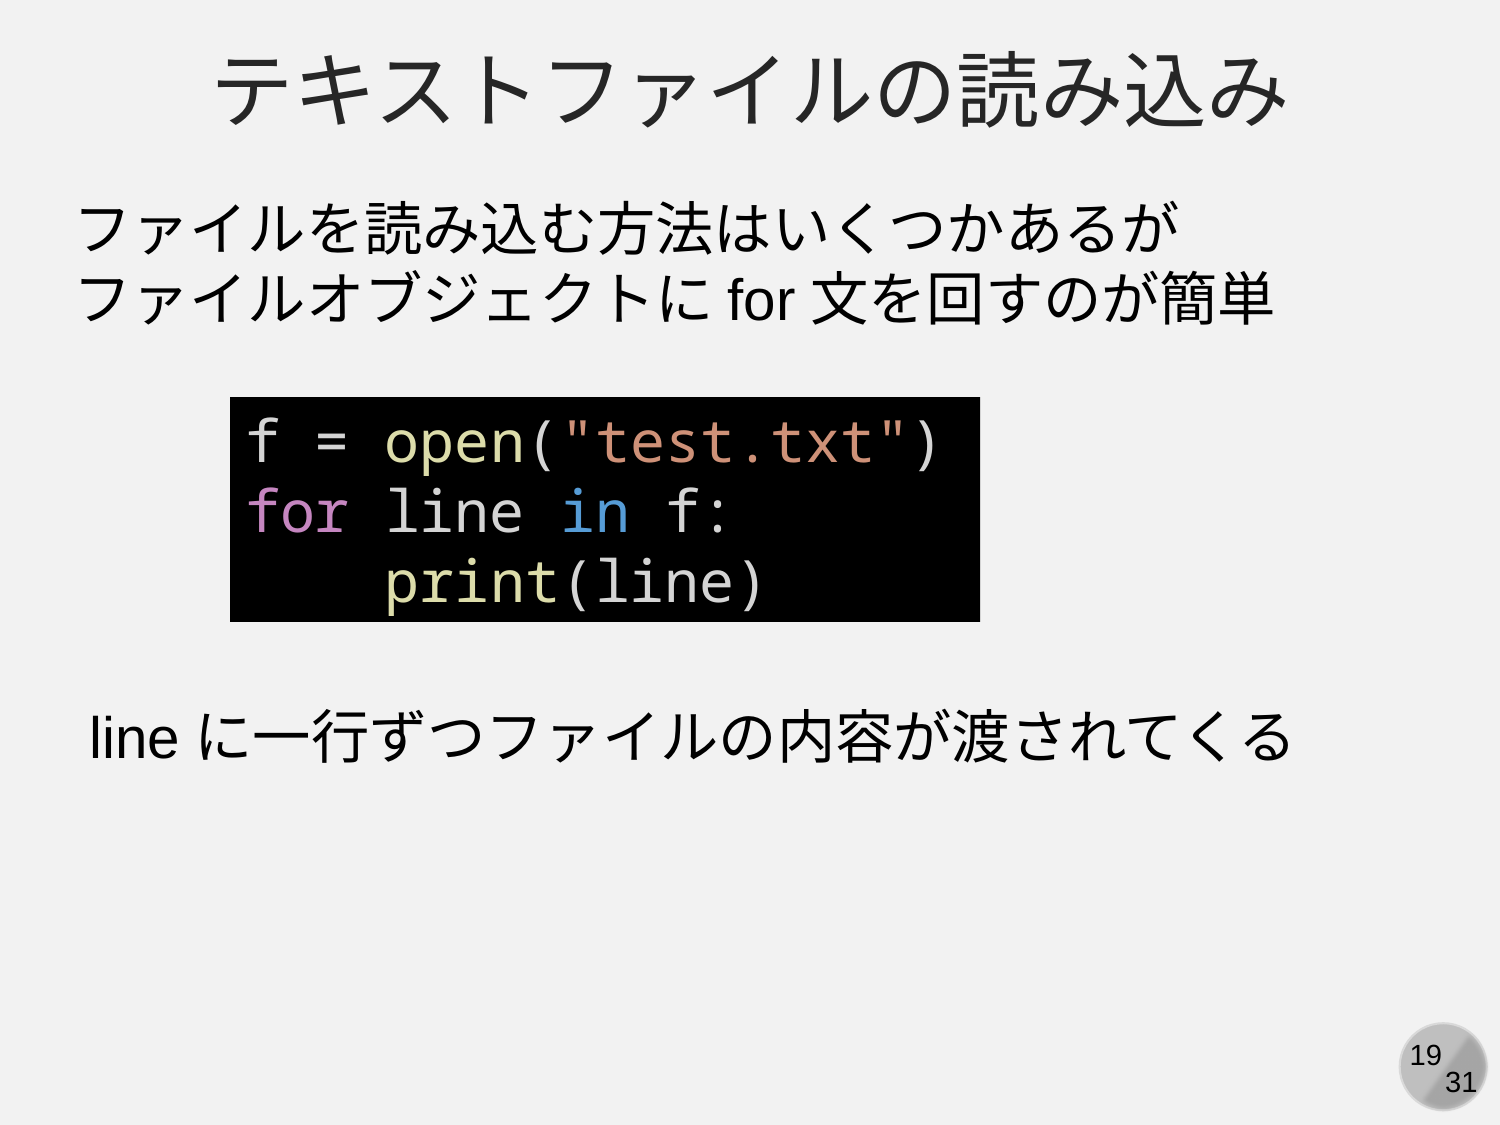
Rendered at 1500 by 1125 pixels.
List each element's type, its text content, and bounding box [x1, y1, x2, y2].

list テキストファイルの読み込み [0, 31, 1500, 155]
text_box lineに一行ずつファイルの内容が渡されてくる [74, 692, 1312, 778]
text_box ファイルを読み込む方法はいくつかあるが ファイルオブジェクトにfor文を回すのが簡単 [58, 184, 1291, 340]
text_box f = open("test.txt") for line in f: print(line) [230, 397, 981, 622]
